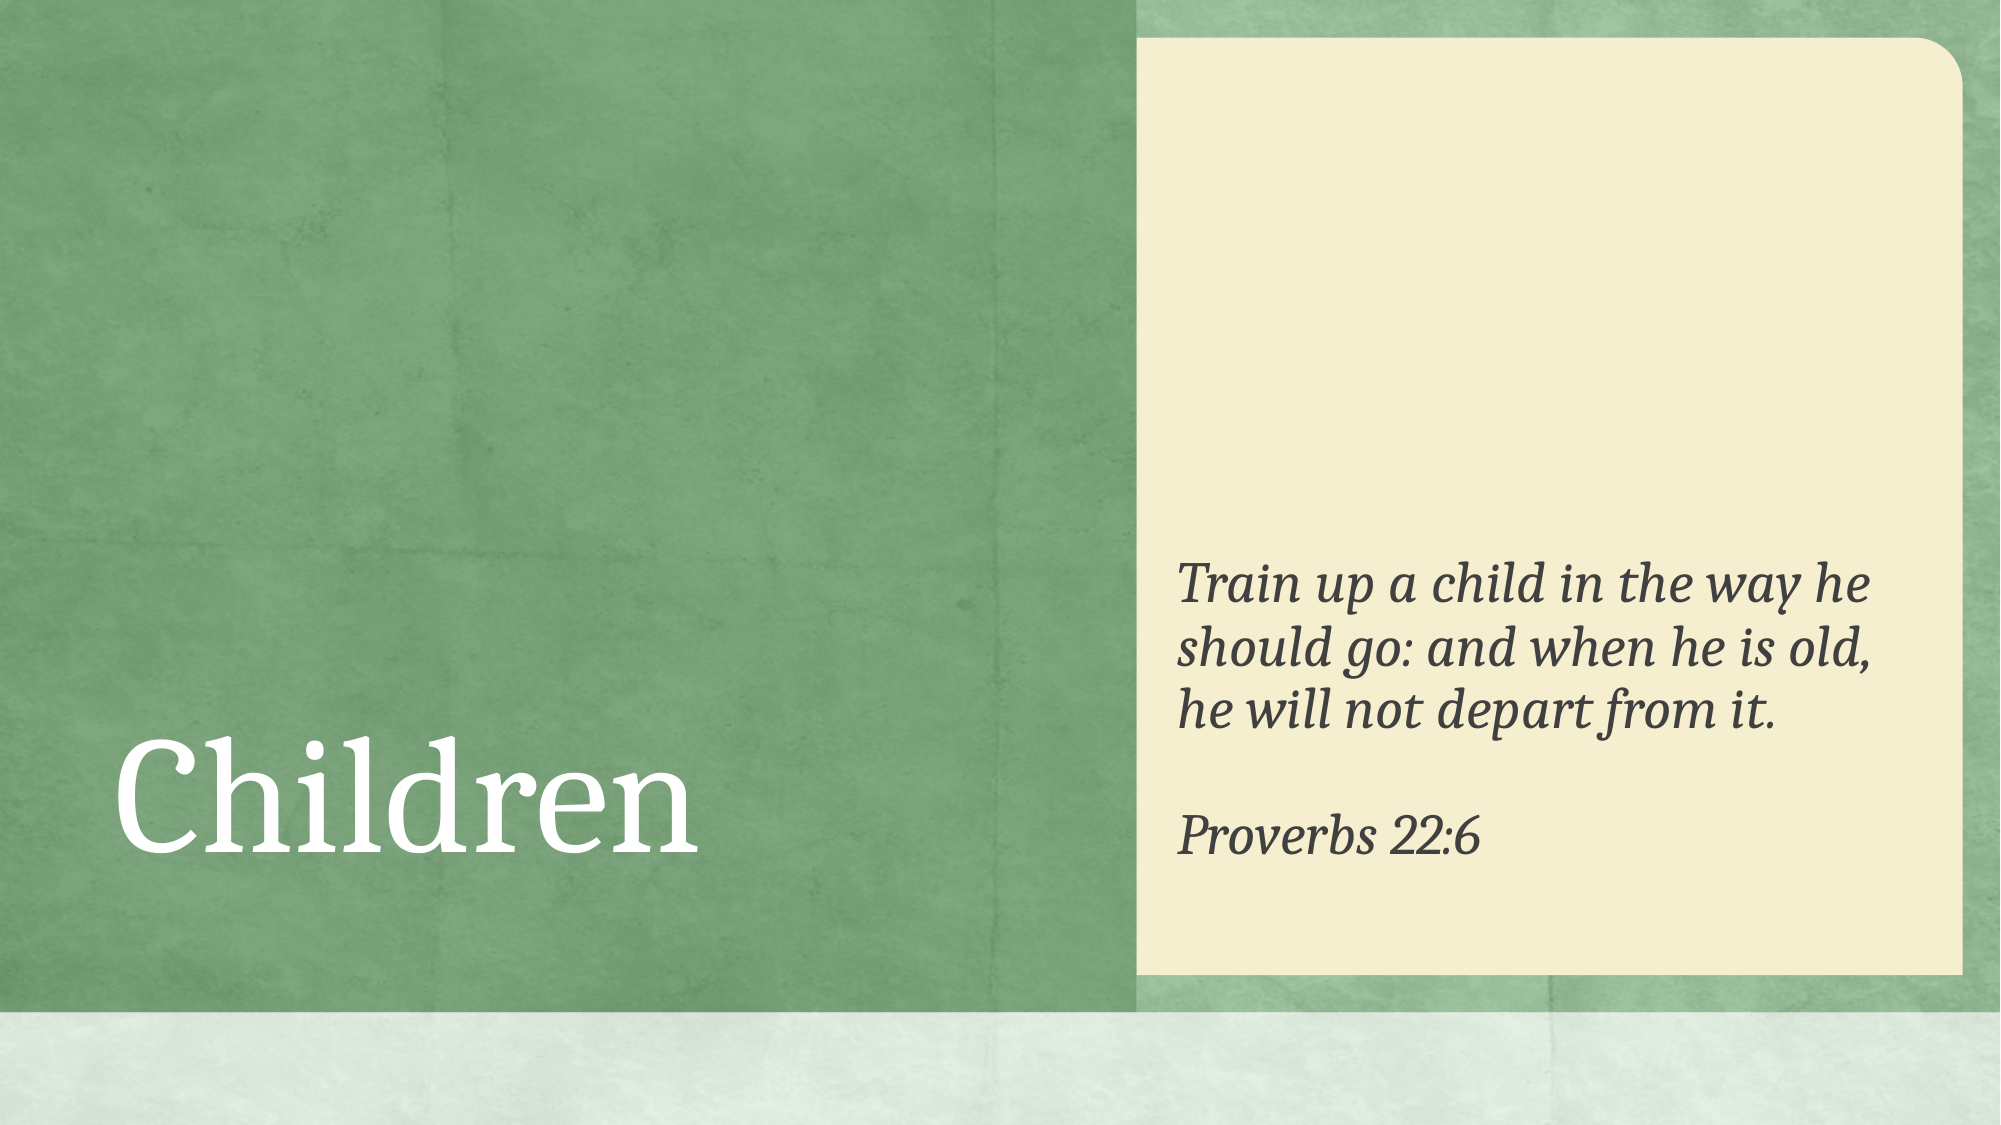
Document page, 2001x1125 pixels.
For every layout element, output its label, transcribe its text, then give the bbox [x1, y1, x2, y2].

title Children [99, 279, 1050, 892]
subtitle Train up a child in the way he should go: and when he is old, he will not depart from it. Proverbs 22:6 [1162, 562, 1913, 875]
